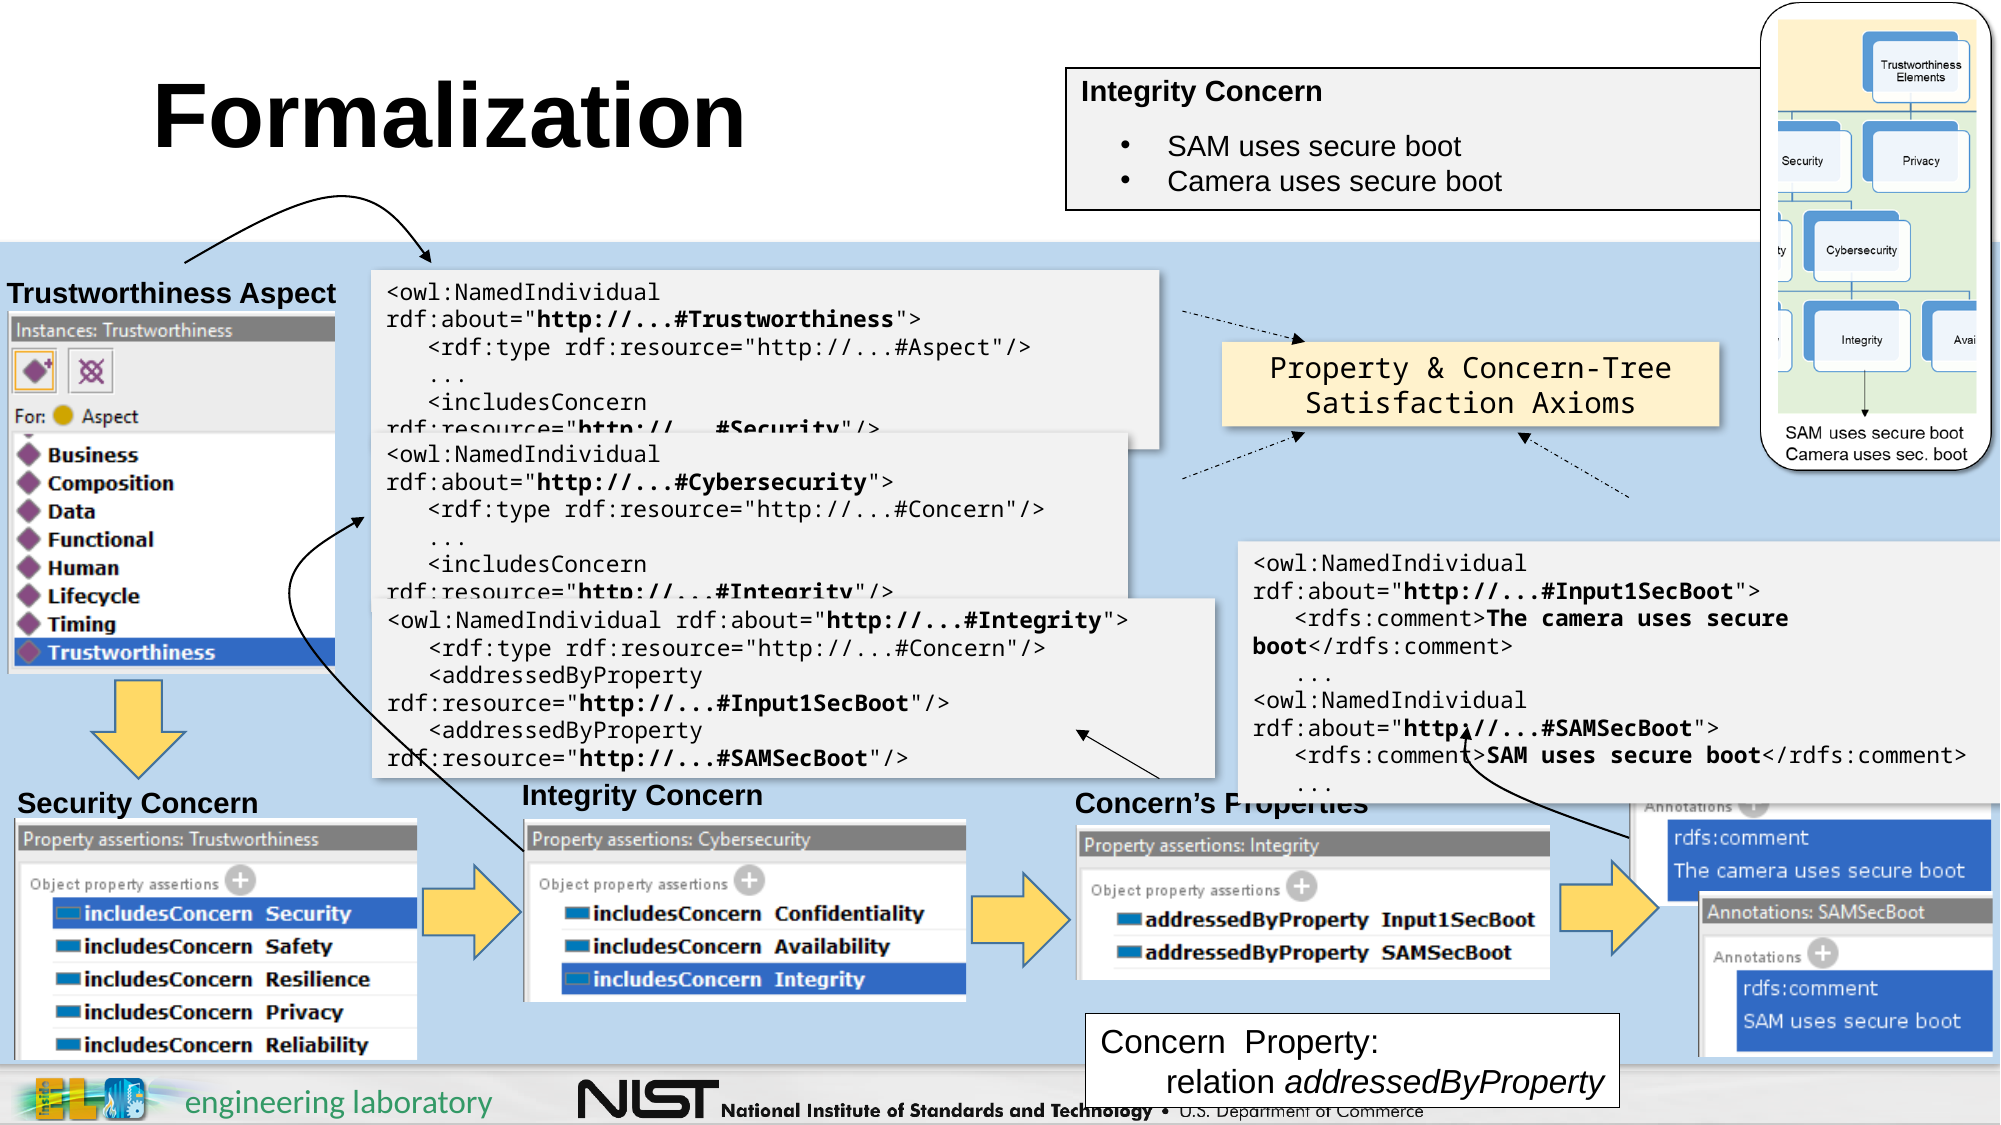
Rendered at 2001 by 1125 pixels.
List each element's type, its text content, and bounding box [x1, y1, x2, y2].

picture [1629, 742, 1993, 1057]
picture [1757, 0, 2000, 479]
title Formalization [137, 59, 1757, 177]
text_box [1075, 729, 1160, 779]
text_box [1, 776, 418, 1060]
text_box [0, 241, 1065, 524]
text_box [184, 195, 432, 264]
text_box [0, 266, 353, 674]
text_box [1550, 783, 1629, 839]
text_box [1182, 432, 1305, 479]
text_box [89, 679, 188, 776]
text_box [421, 862, 506, 962]
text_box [1059, 776, 1550, 980]
picture [572, 1077, 1428, 1123]
text_box [1459, 726, 1540, 776]
text_box <owl:NamedIndividual rdf:about="http://...#Integrity"> <rdf:type rdf:resource="http://...#Concern"/> <addressedByProperty rdf:resource="http://...#Input1SecBoot"/> <addressedByProperty rdf:resource="http://...#SAMSecBoot"/> [404, 598, 1215, 778]
text_box [970, 870, 1059, 969]
text_box [0, 674, 2000, 1065]
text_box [1182, 311, 1305, 342]
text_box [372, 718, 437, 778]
text_box <owl:NamedIndividual rdf:about="http://...#Trustworthiness"> <rdf:type rdf:resource="http://...#Aspect"/> ... <includesConcern rdf:resource="http://...#Security"/> [371, 270, 1160, 450]
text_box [1517, 432, 1629, 498]
text_box [1559, 858, 1660, 957]
picture [11, 1075, 237, 1121]
text_box <owl:NamedIndividual rdf:about="http://...#Cybersecurity"> <rdf:type rdf:resource="http://...#Concern"/> ... <includesConcern rdf:resource="http://...#Integrity"/> [371, 432, 1128, 596]
text_box <owl:NamedIndividual rdf:about="http://...#Input1SecBoot"> <rdfs:comment>The camera uses secure boot</rdfs:comment> ... <owl:NamedIndividual rdf:about="http://...#SAMSecBoot"> <rdfs:comment>SAM uses secure boot</rdfs:comment> ... [1237, 541, 2000, 804]
text_box [331, 516, 506, 837]
text_box [1138, 277, 2000, 776]
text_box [506, 768, 967, 1002]
text_box Property & Concern-Tree Satisfaction Axioms [1222, 341, 1720, 427]
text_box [1065, 64, 1757, 277]
